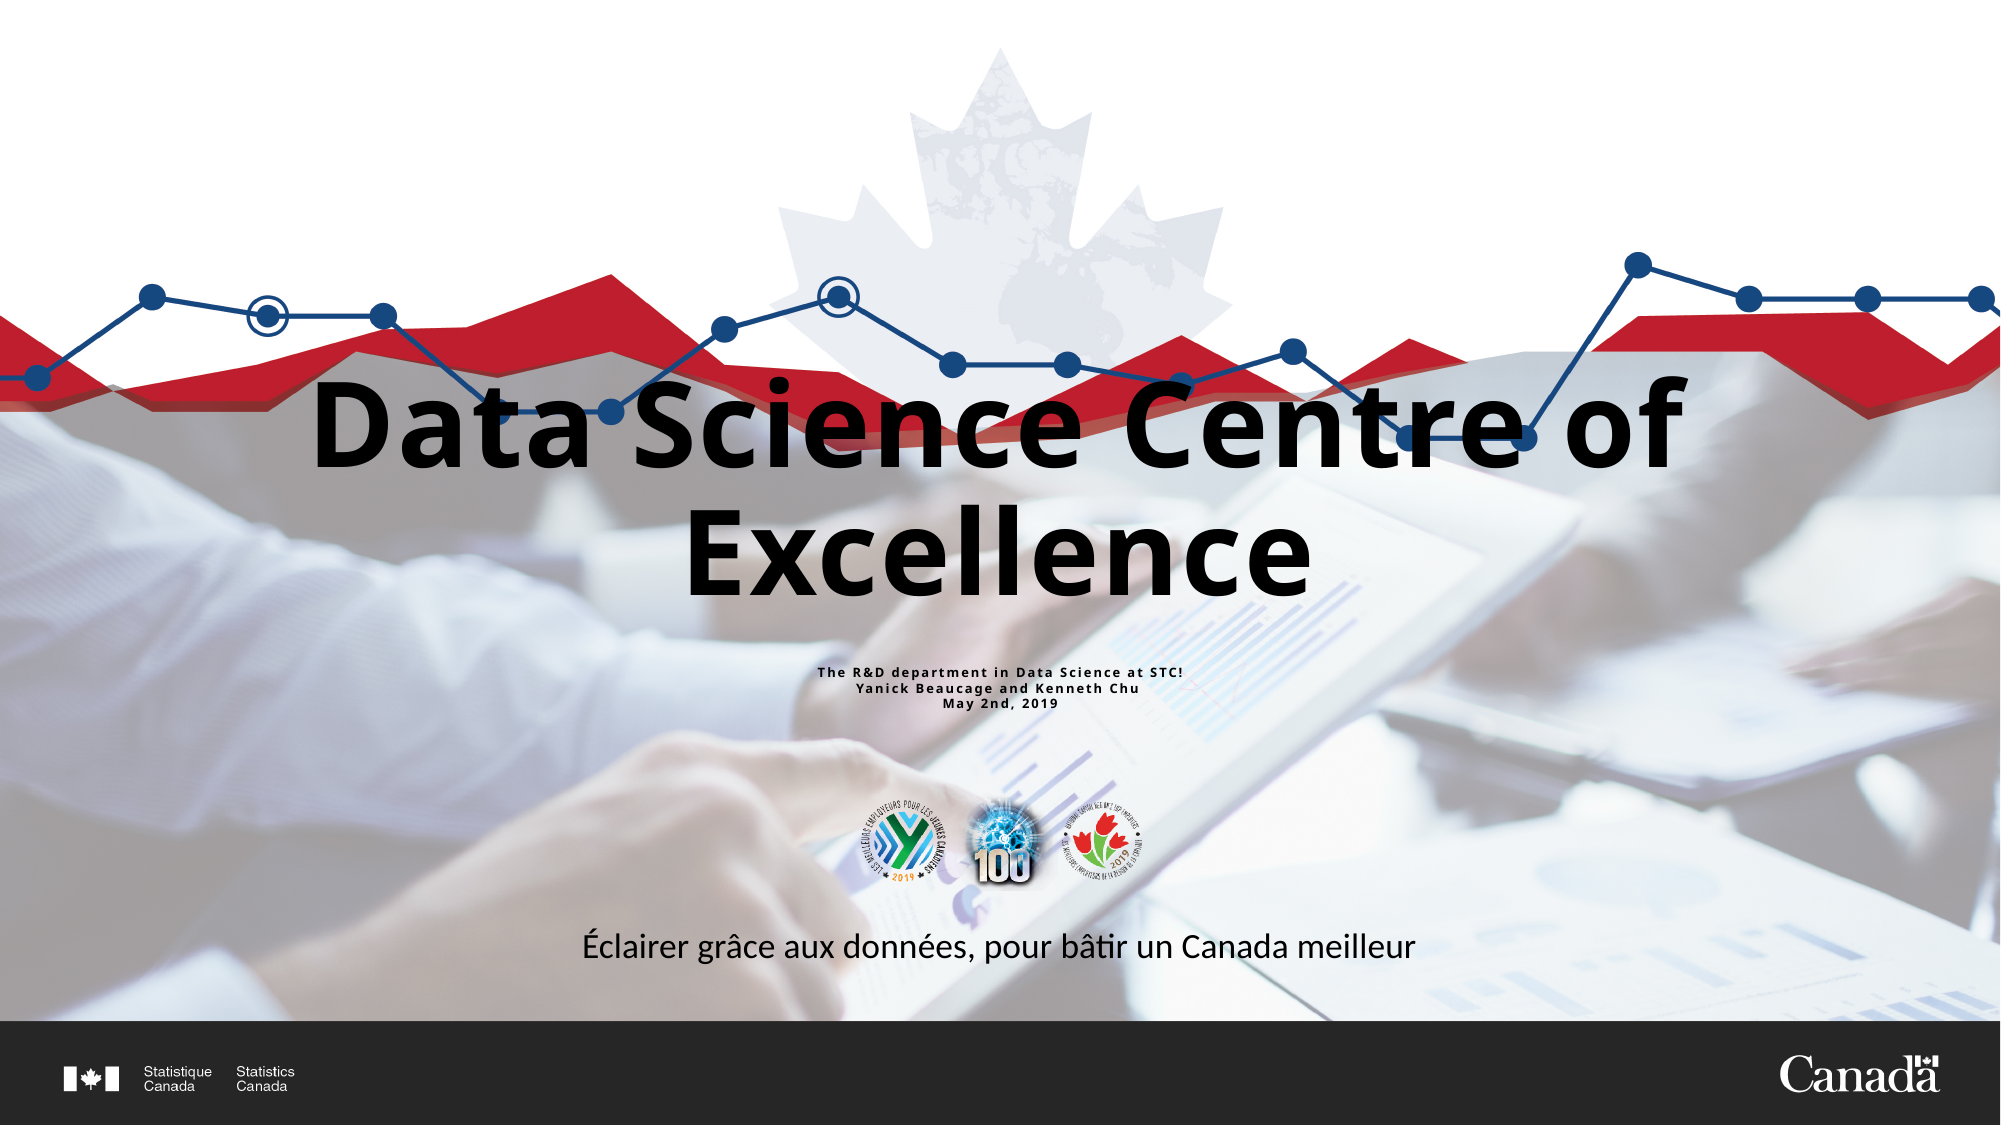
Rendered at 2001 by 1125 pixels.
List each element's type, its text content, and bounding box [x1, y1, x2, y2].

subtitle The R&D department in Data Science at STC! Yanick Beaucage and Kenneth Chu May 2nd, 2019 [249, 657, 1750, 721]
title Data Science Centre of Excellence [83, 458, 1913, 629]
picture [0, 0, 2001, 1125]
